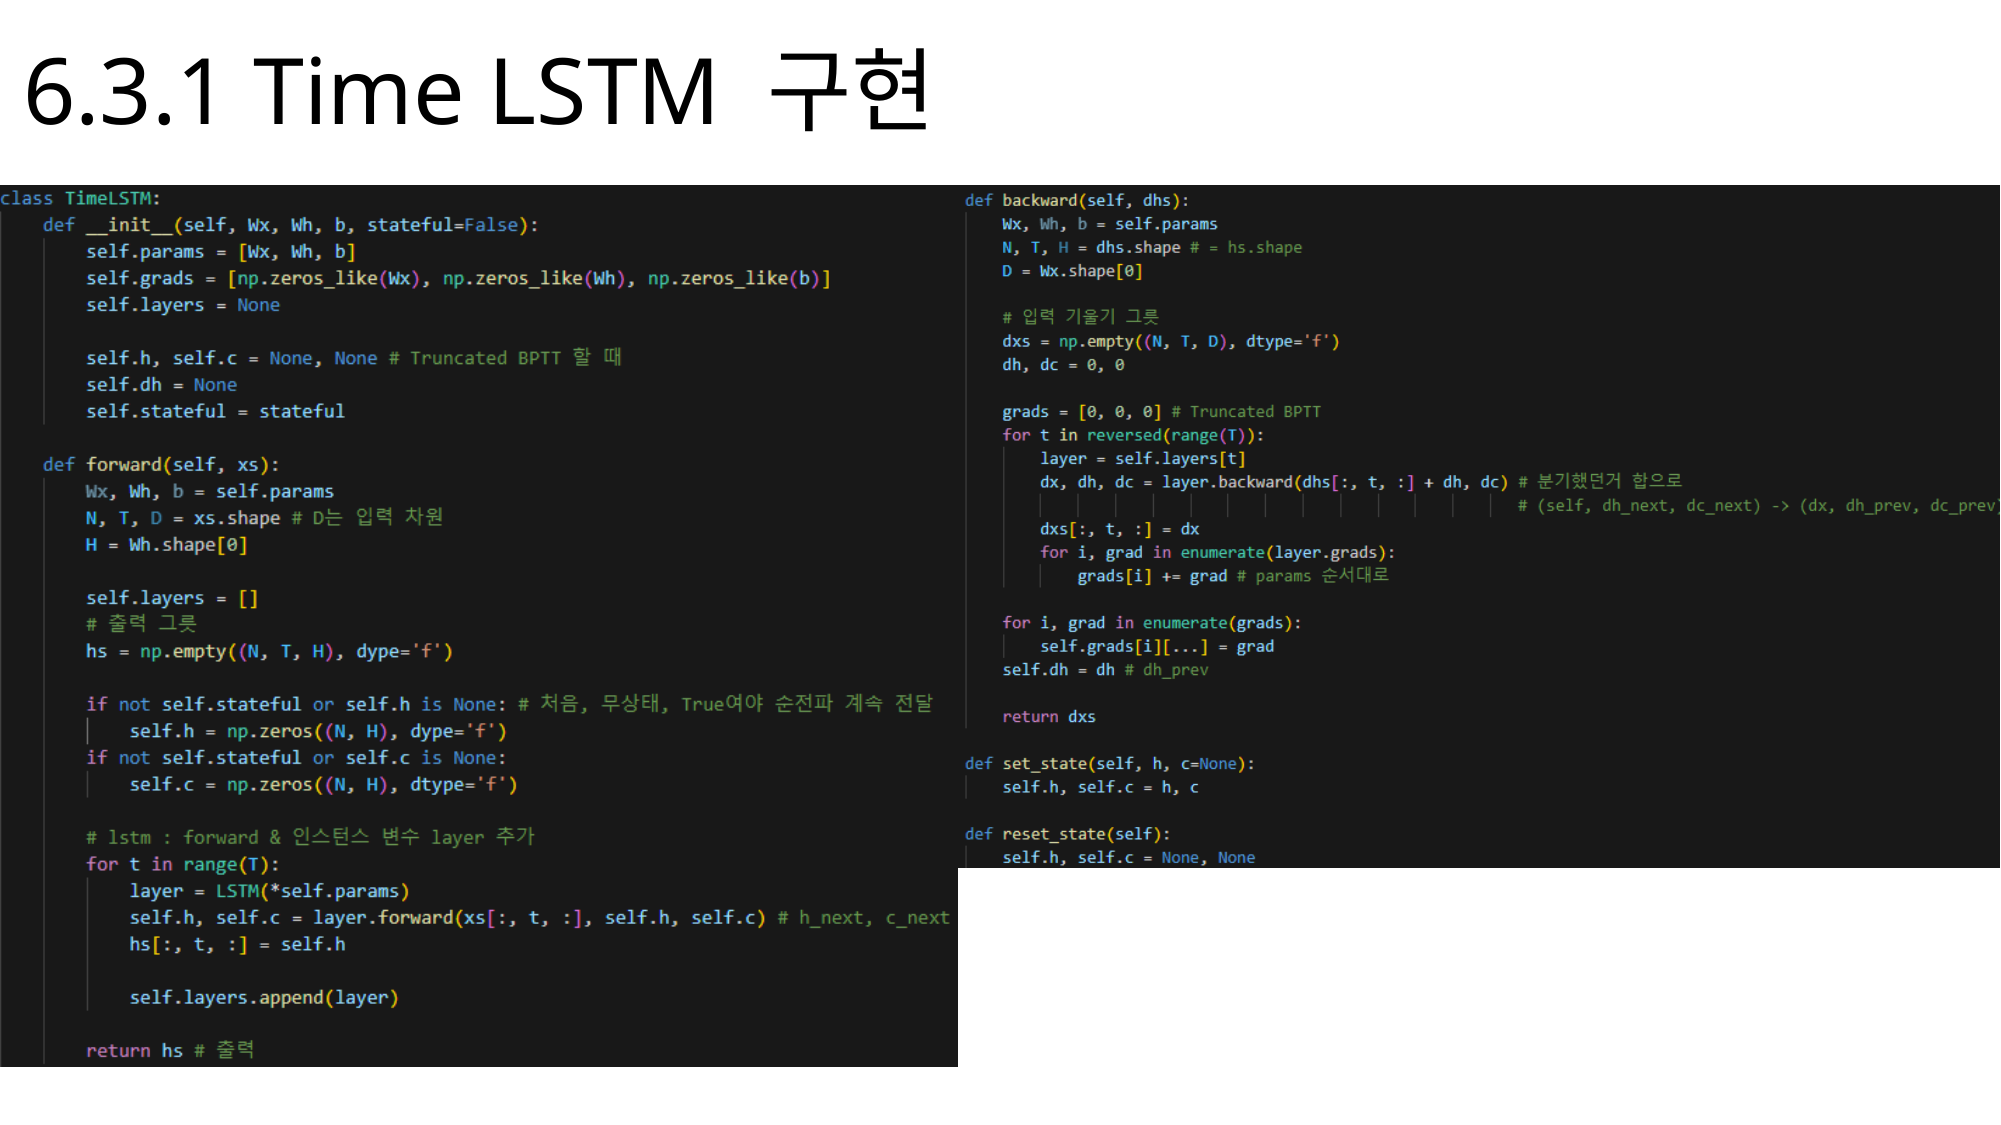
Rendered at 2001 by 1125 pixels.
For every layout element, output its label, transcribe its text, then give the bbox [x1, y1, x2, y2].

picture [0, 185, 2000, 1067]
title 6.3.1 Time LSTM 구현 [8, 0, 1733, 185]
